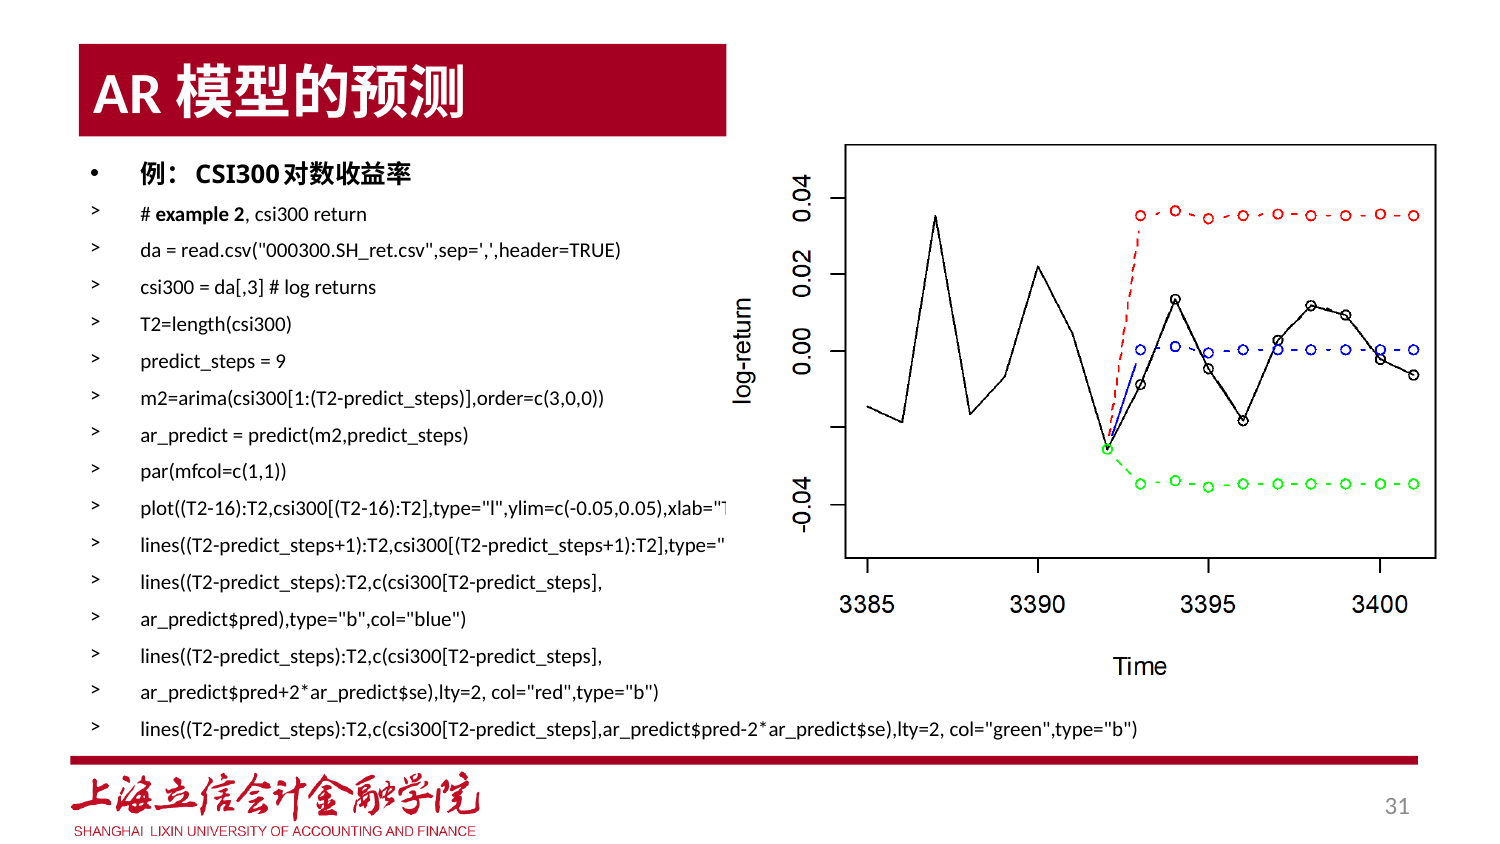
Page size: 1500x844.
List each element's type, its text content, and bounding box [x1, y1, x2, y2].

picture [64, 765, 487, 844]
picture [726, 138, 1451, 682]
slide_number 31 [1074, 782, 1425, 827]
list 例：CSI300对数收益率 # example 2, csi300 return da = read.csv("000300.SH_ret.csv",sep=',',header=TRUE) csi300 = da[,3] # log returns T2=length(csi300) predict_steps = 9 m2=arima(csi300[1:(T2-predict_steps)],order=c(3,0,0)) ar_predict = predict(m2,predict_steps) par(mfcol=c(1,1)) plot((T2-16):T2,csi300[(T2-16):T2],type="l",ylim=c(-0.05,0.05),xlab="Time",ylab="s-return") lines((T2-predict_steps+1):T2,csi300[(T2-predict_steps+1):T2],type="b") lines((T2-predict_steps):T2,c(csi300[T2-predict_steps], ar_predict$pred),type="b",col="blue") lines((T2-predict_steps):T2,c(csi300[T2-predict_steps], ar_predict$pred+2*ar_predict$se),lty=2, col="red",type="b") lines((T2-predict_steps):T2,c(csi300[T2-predict_steps],ar_predict$pred-2*ar_predict$se),lty=2, col="green",type="b") [75, 150, 1400, 753]
text_box AR模型的预测 [77, 42, 728, 139]
